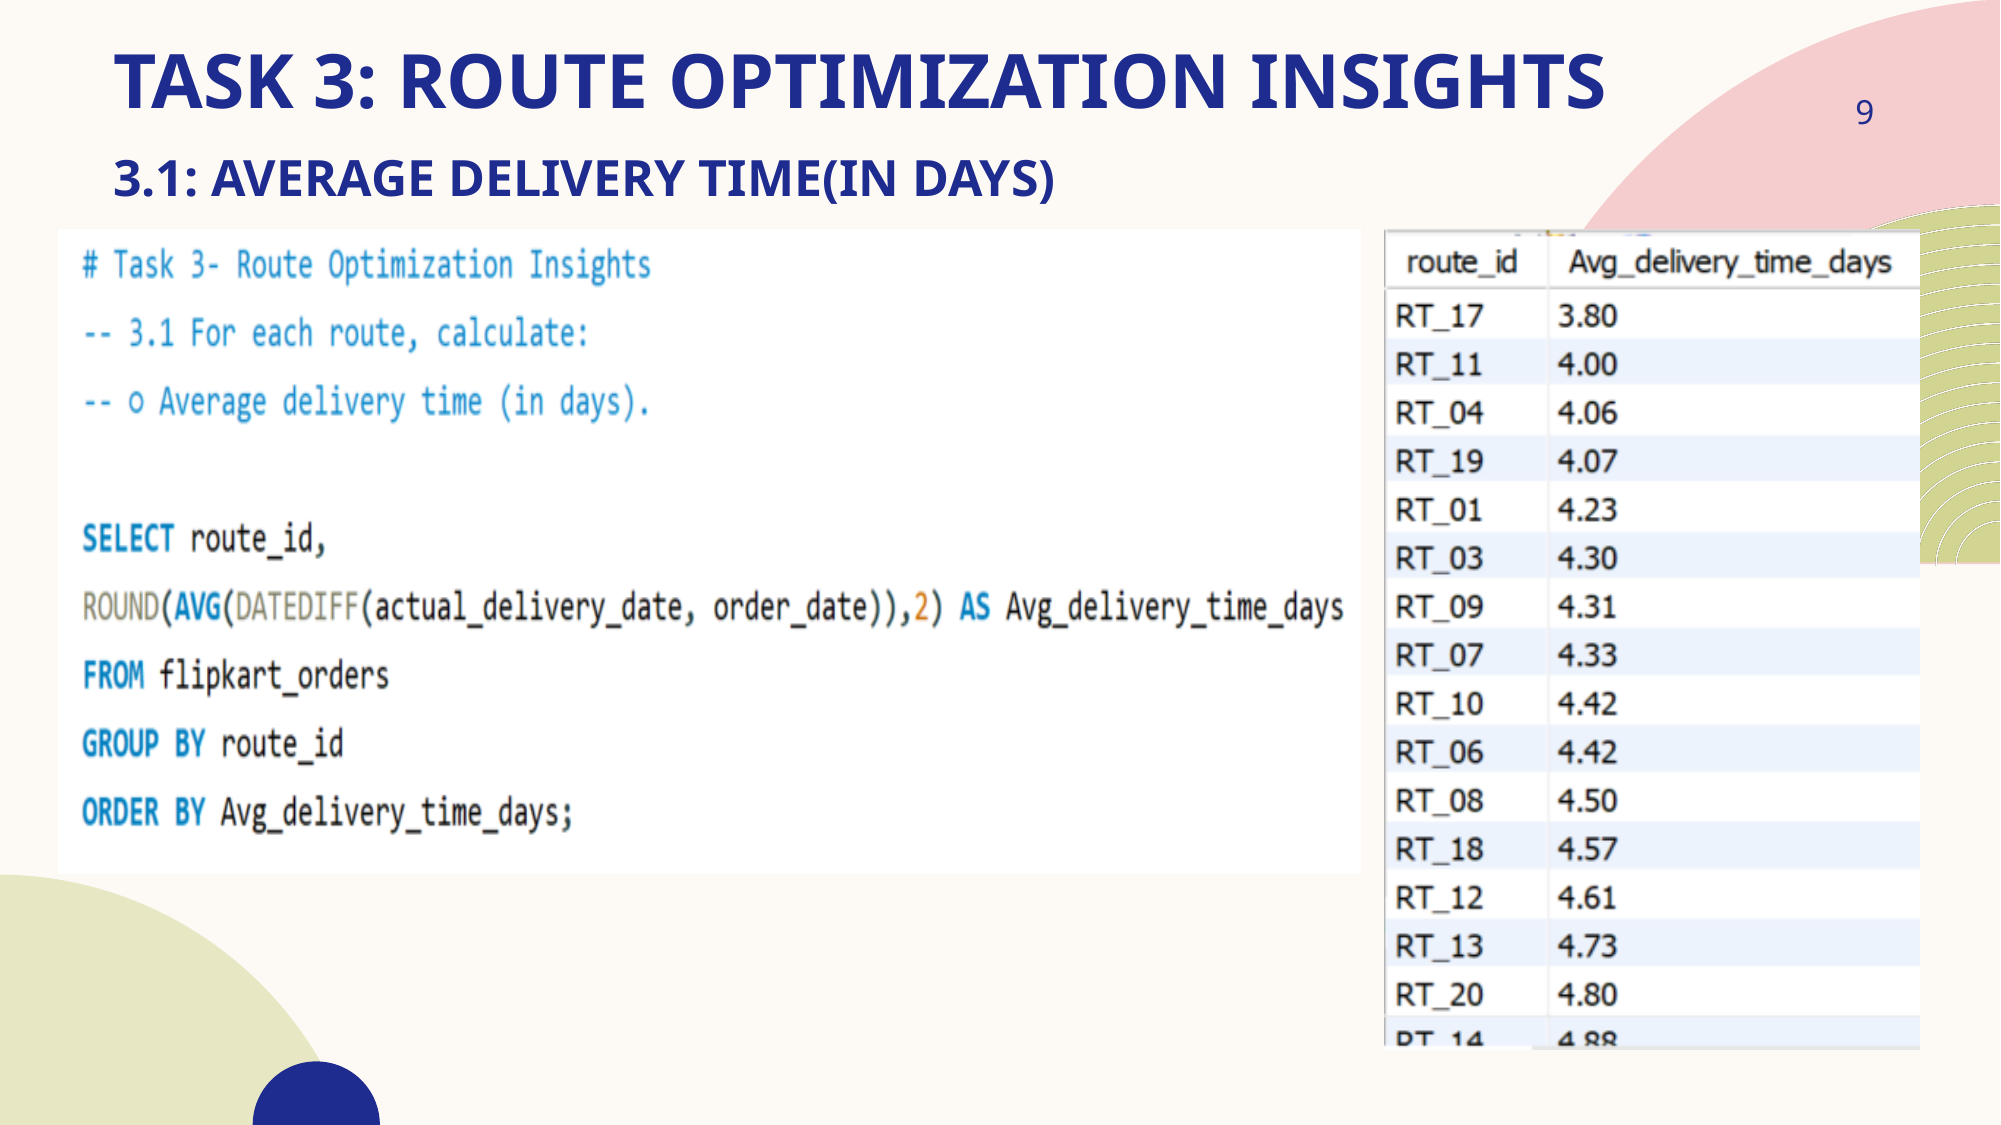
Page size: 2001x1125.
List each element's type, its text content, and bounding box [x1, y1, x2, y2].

picture [1384, 204, 2001, 1050]
slide_number 9 [1712, 75, 1875, 135]
picture [58, 229, 1361, 874]
text_box 3.1: AVERAGE DELIVERY TIME(IN DAYS) [98, 135, 1920, 207]
title Task 3: Route Optimization Insights [98, 30, 1920, 124]
